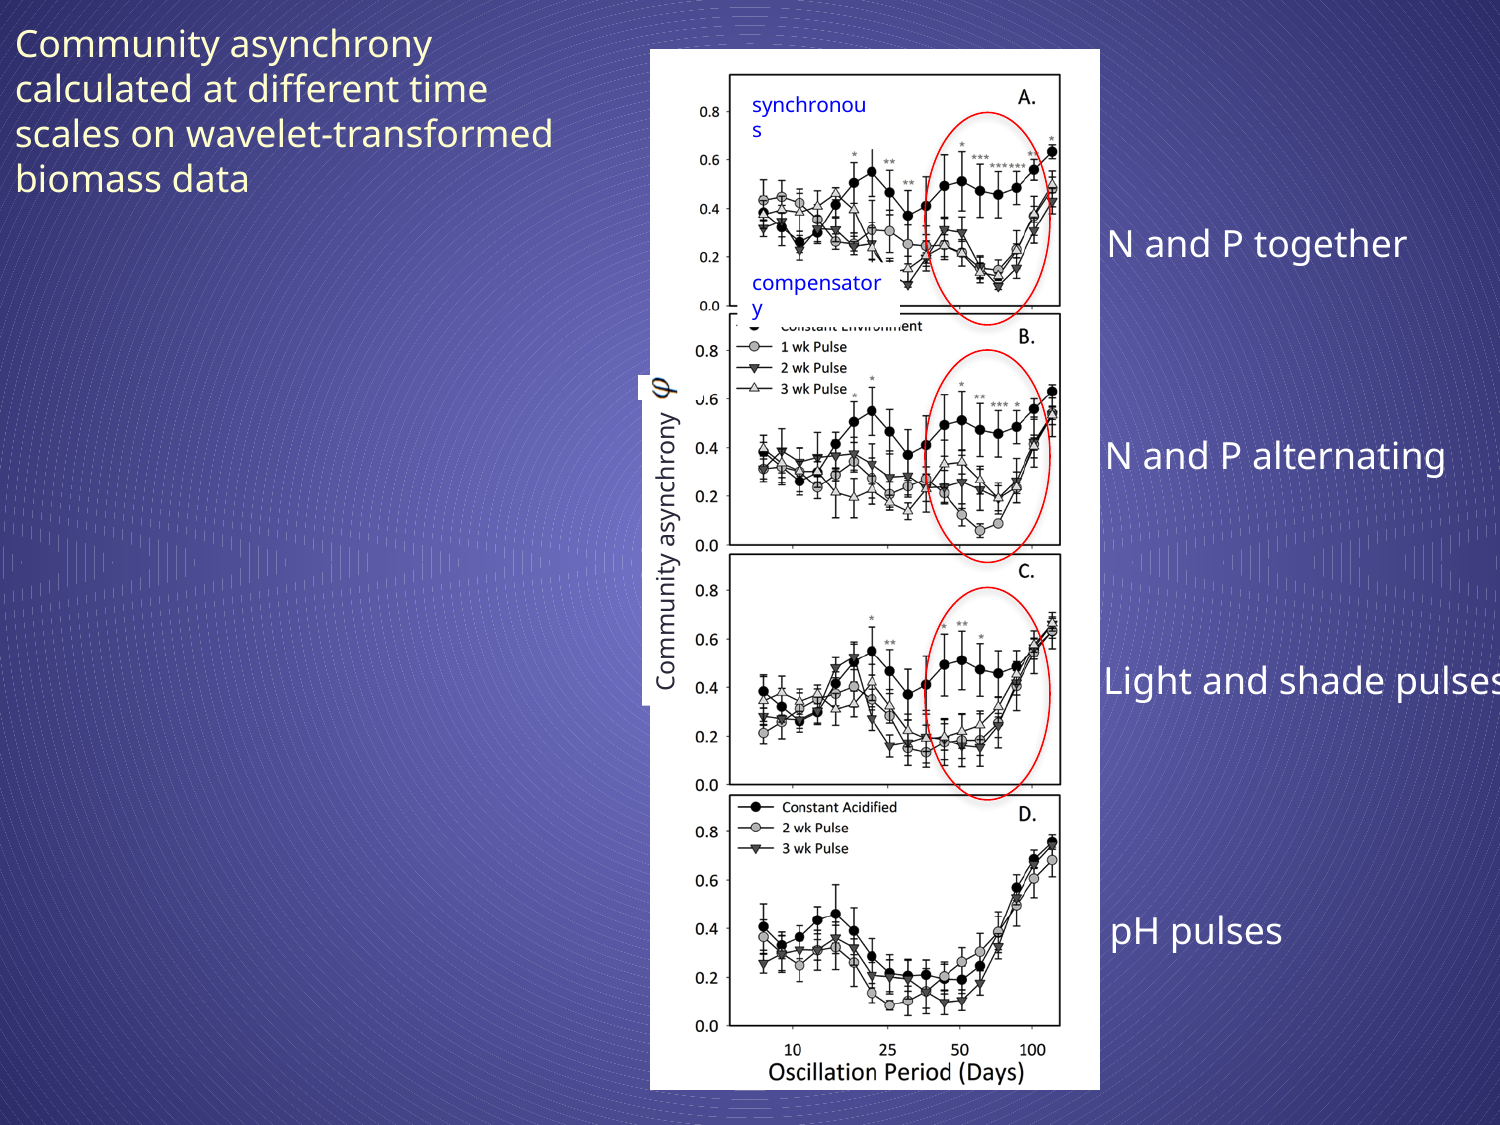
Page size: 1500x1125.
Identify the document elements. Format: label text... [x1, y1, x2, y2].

text_box Community asynchrony calculated at different time scales on wavelet-transformed biomass data [0, 12, 575, 253]
text_box pH pulses [1104, 899, 1299, 960]
picture [638, 49, 1101, 1090]
text_box N and P together [1104, 212, 1423, 273]
text_box N and P alternating [1104, 424, 1462, 485]
text_box Light and shade pulses [1104, 649, 1500, 710]
